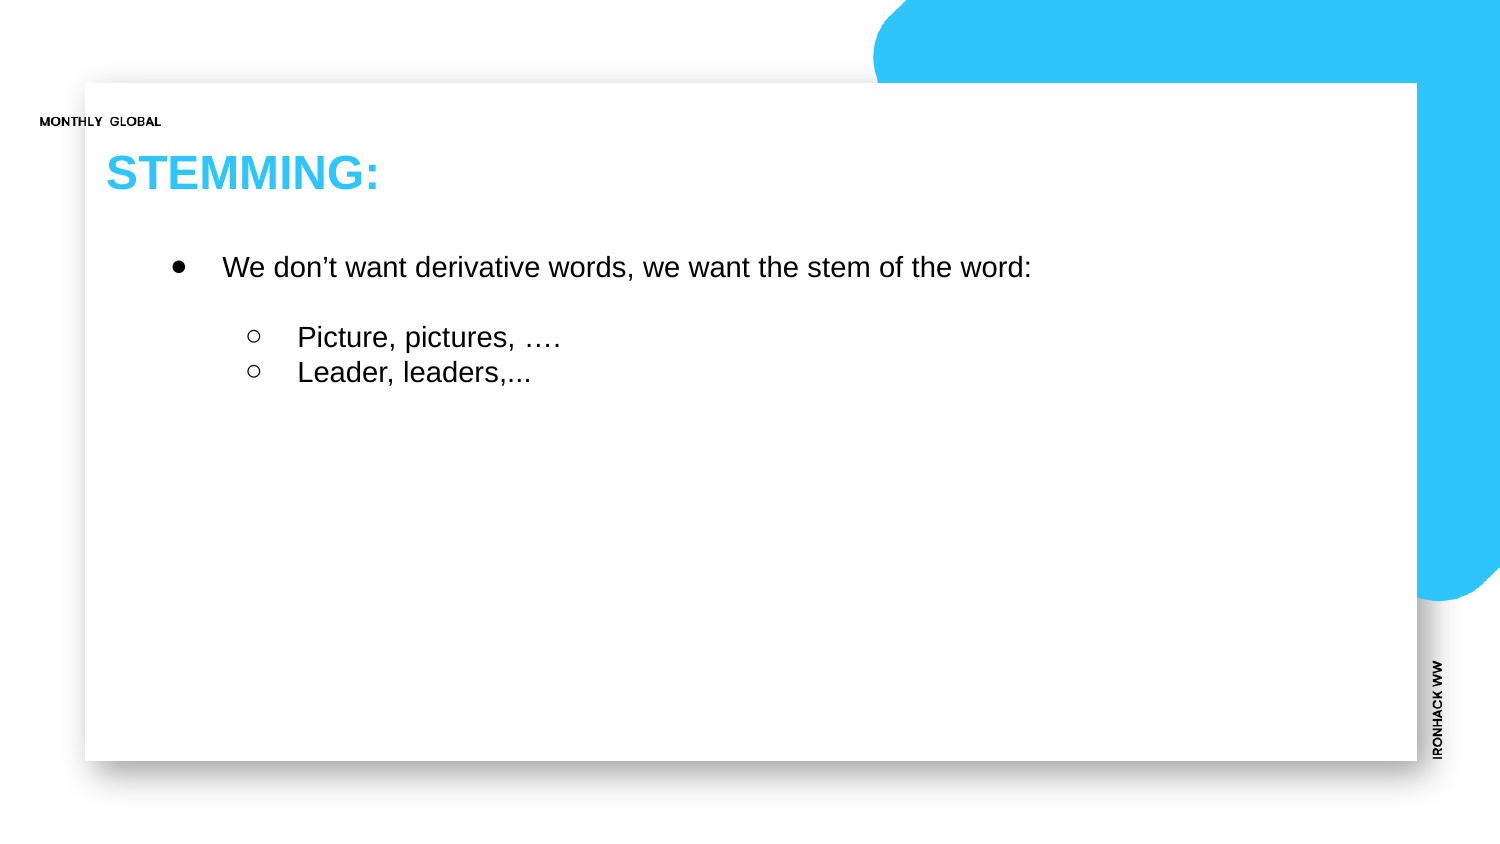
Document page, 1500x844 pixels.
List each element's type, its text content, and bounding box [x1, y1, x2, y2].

title STEMMING: [91, 126, 1489, 221]
text_box We don’t want derivative words, we want the stem of the word: Picture, pictures, …. Leader, leaders,... [132, 233, 1367, 403]
picture [0, 0, 1500, 844]
